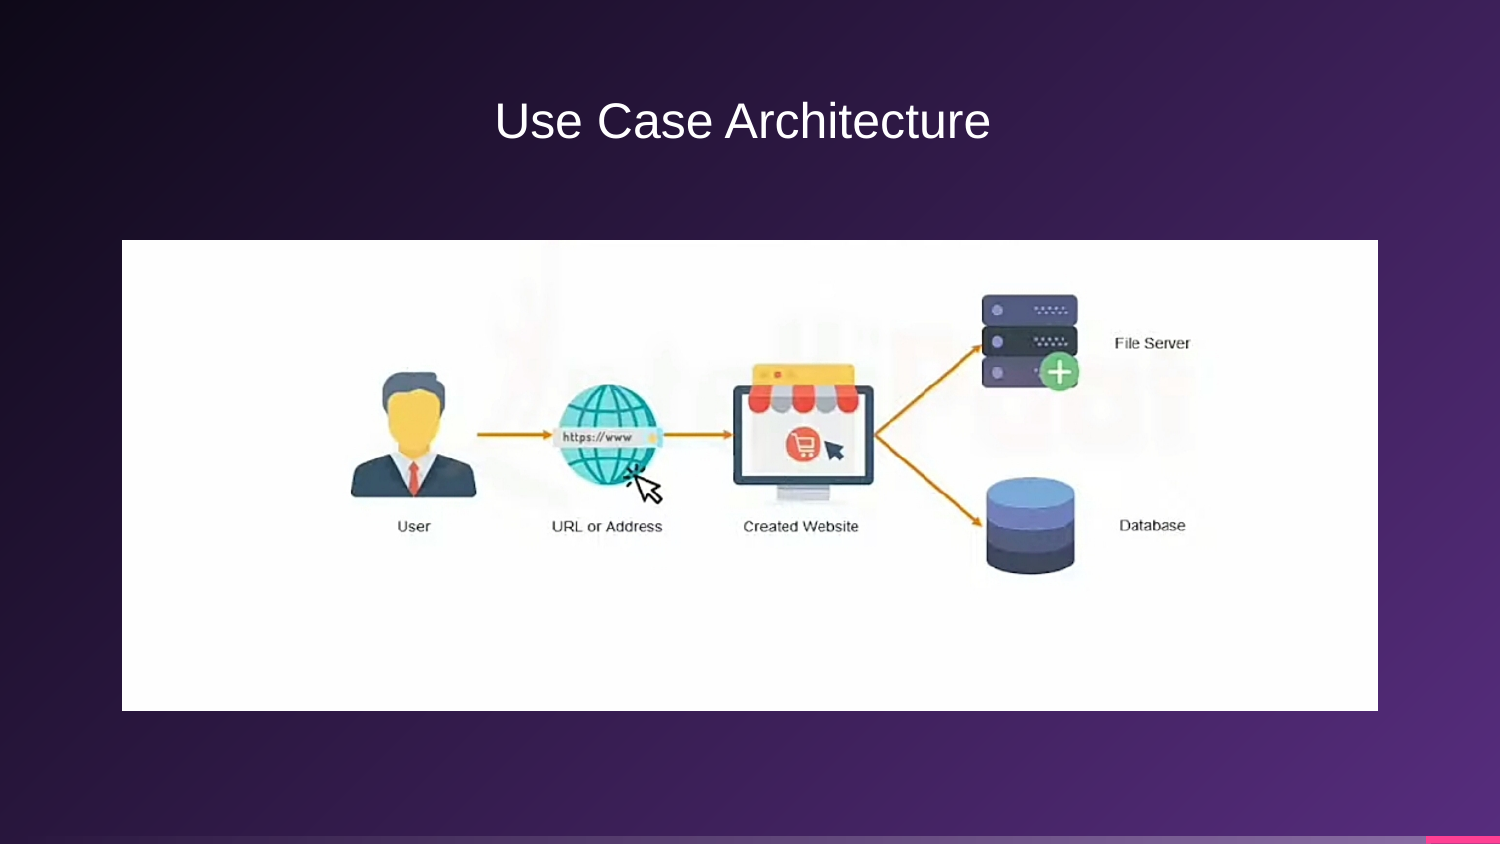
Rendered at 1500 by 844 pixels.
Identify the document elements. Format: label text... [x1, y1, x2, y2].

picture [121, 239, 1379, 711]
text_box Use Case Architecture [0, 81, 1500, 156]
